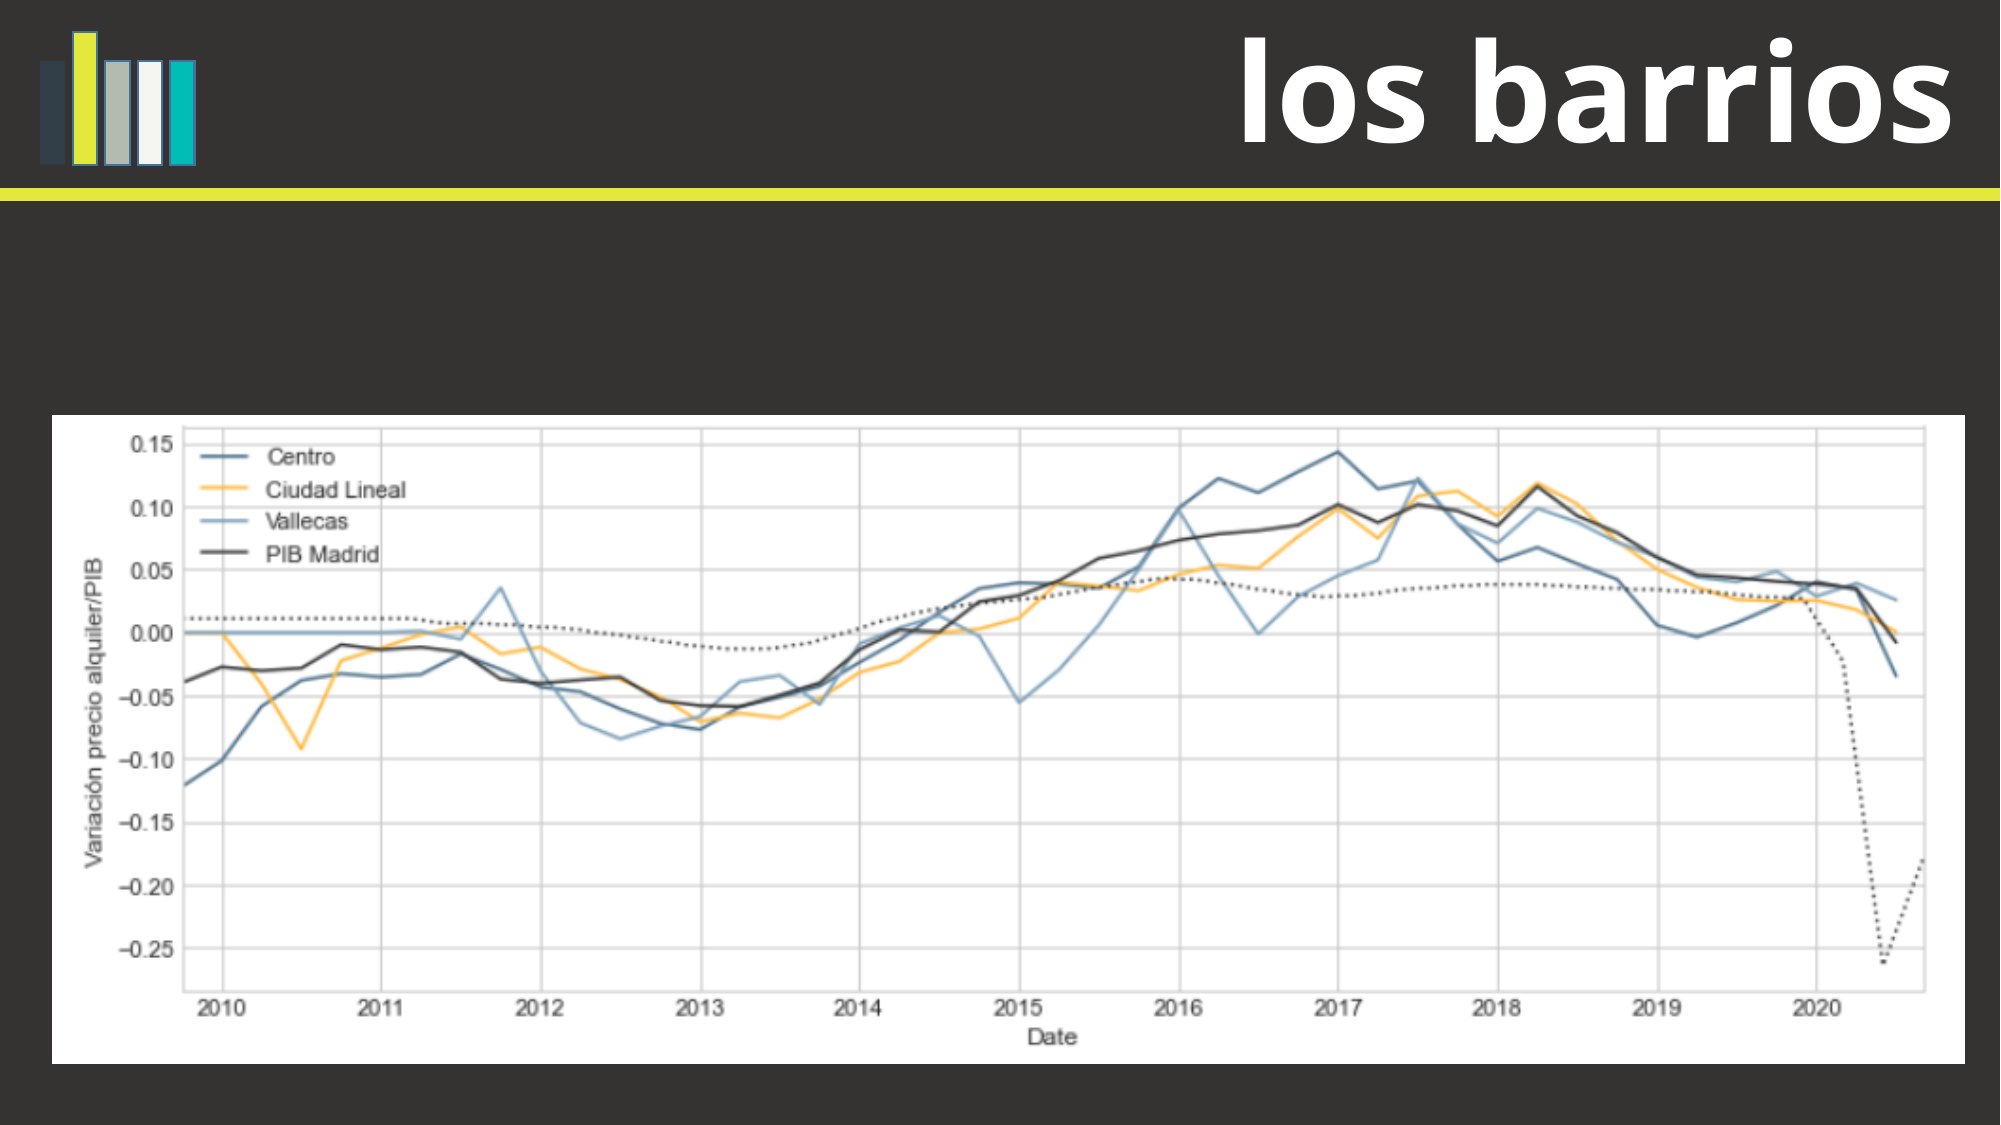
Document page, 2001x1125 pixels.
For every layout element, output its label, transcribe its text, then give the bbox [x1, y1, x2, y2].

text_box los barrios [896, 0, 1971, 188]
picture [52, 415, 1965, 1064]
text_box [40, 32, 195, 165]
